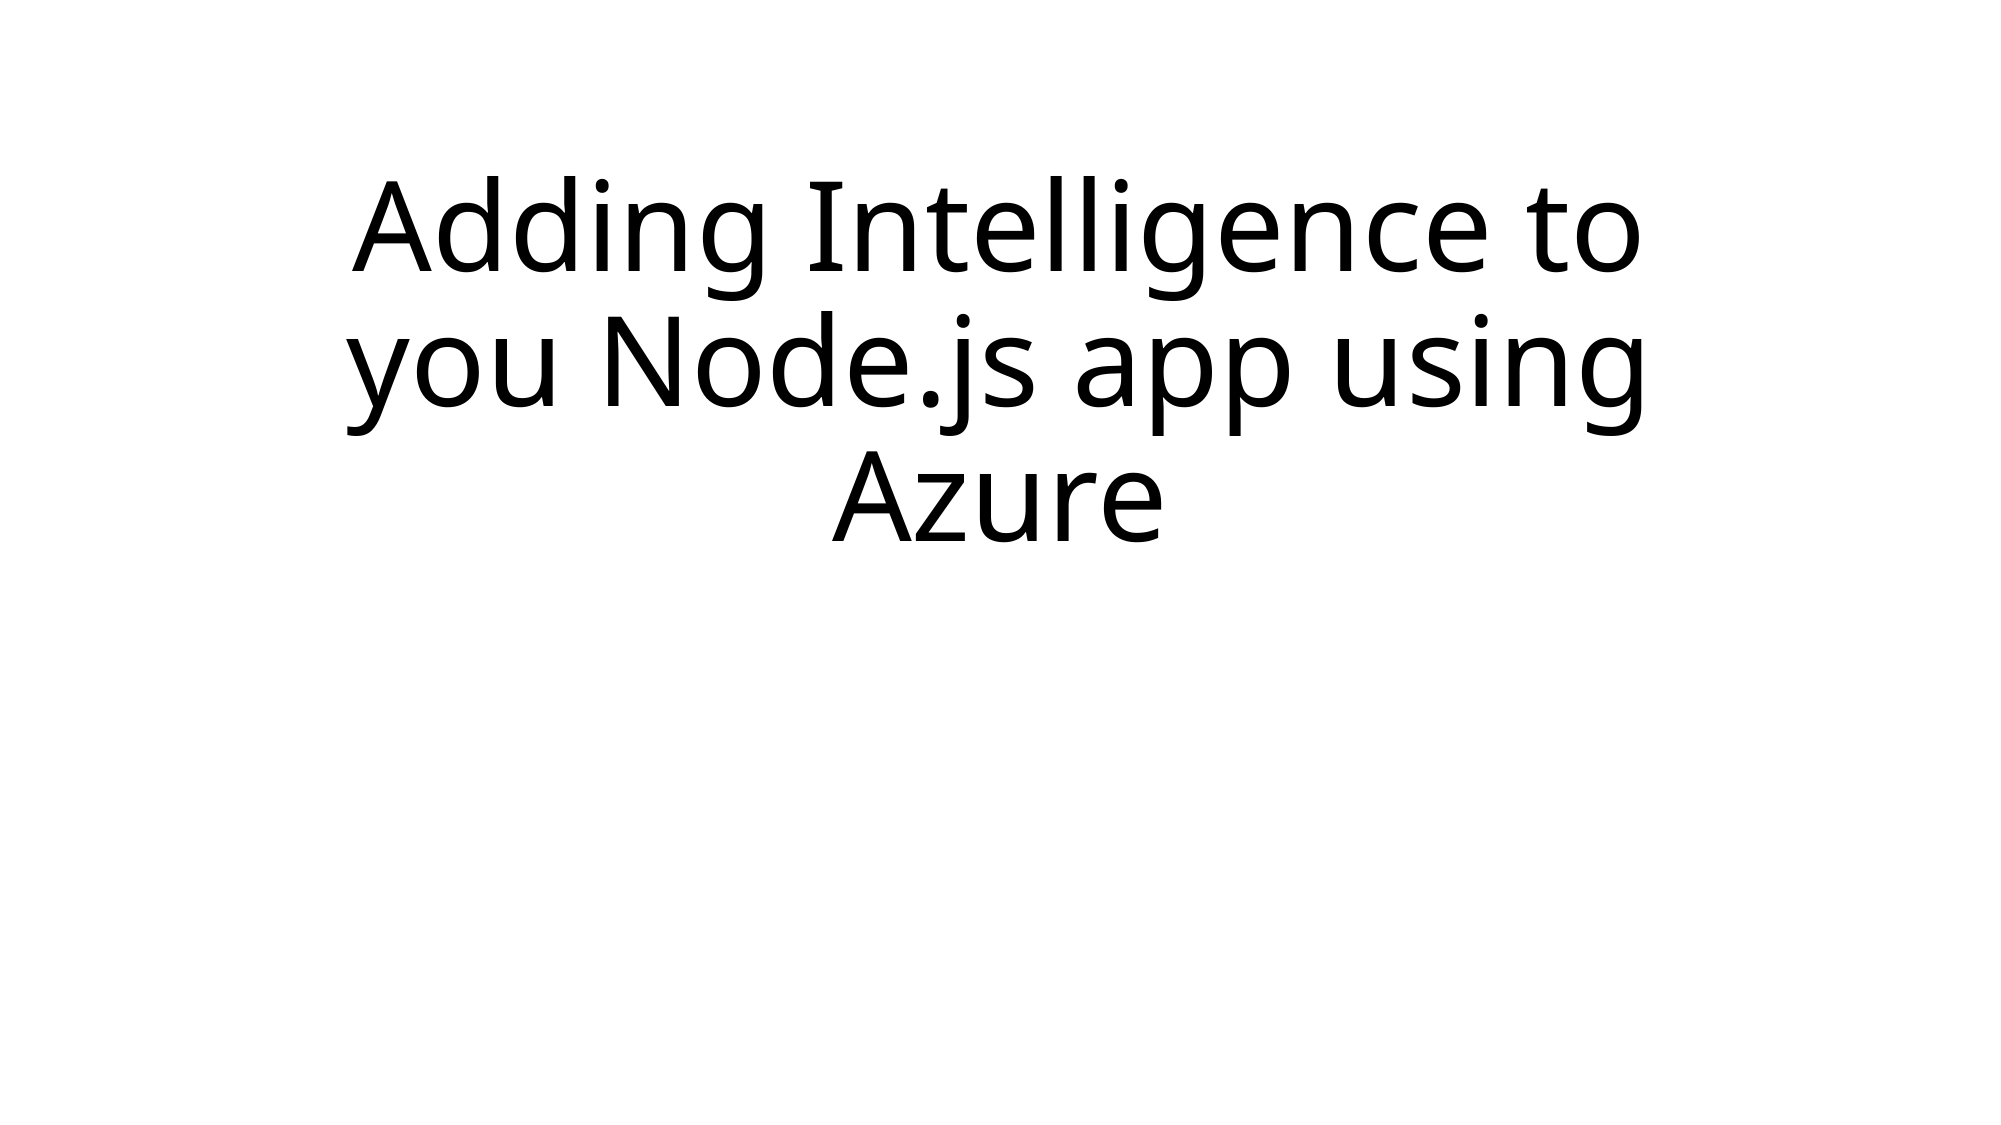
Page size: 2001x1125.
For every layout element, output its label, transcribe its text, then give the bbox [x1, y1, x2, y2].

title Adding Intelligence to you Node.js app using Azure [249, 184, 1750, 576]
